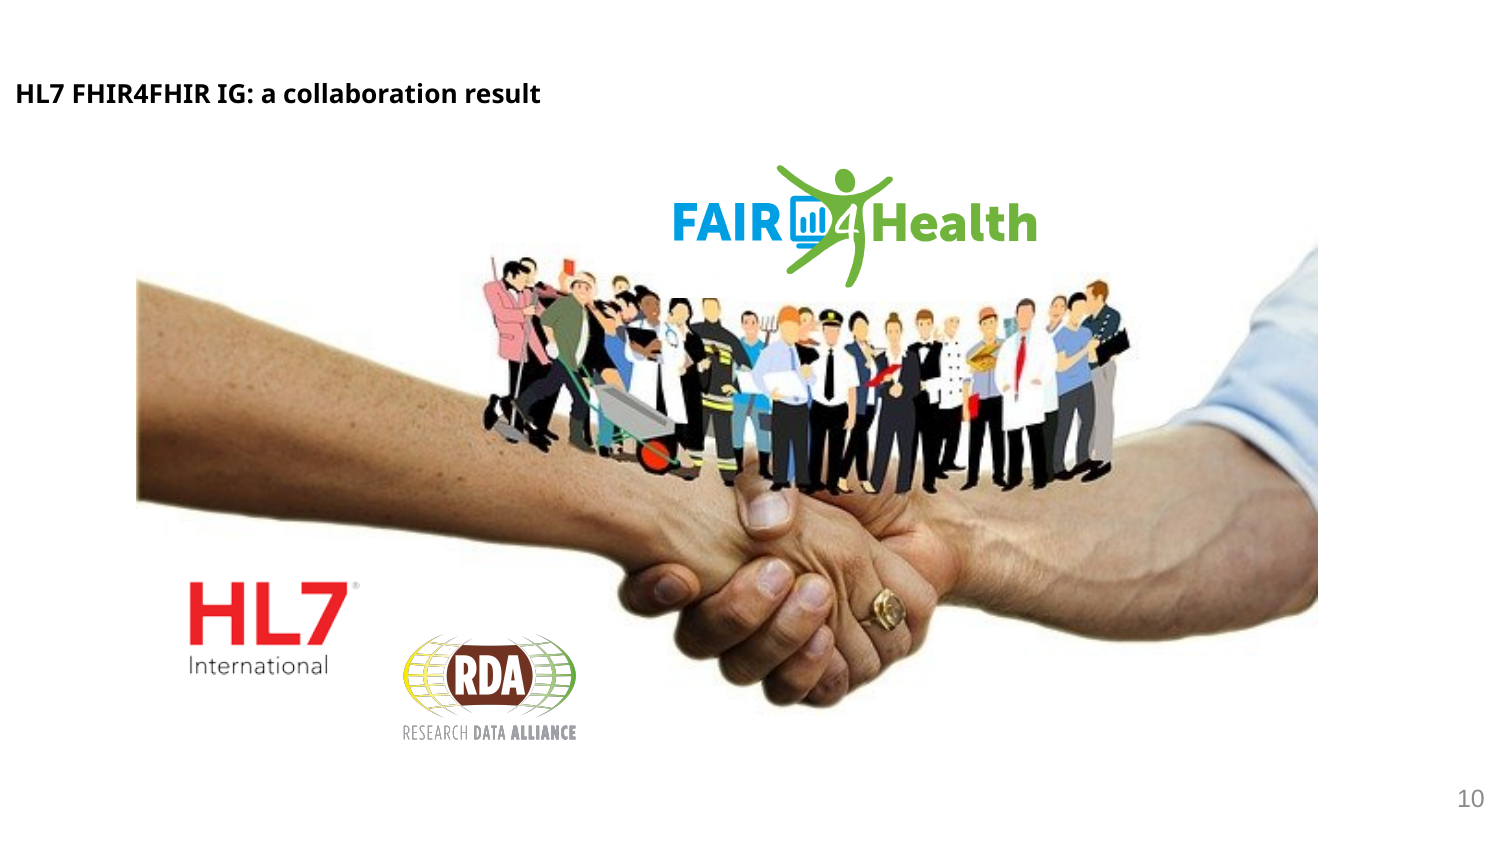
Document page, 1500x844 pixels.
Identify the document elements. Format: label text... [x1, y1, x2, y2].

title HL7 FHIR4FHIR IG: a collaboration result [0, 72, 1398, 167]
slide_number 10 [1409, 764, 1500, 830]
picture [136, 152, 1318, 761]
